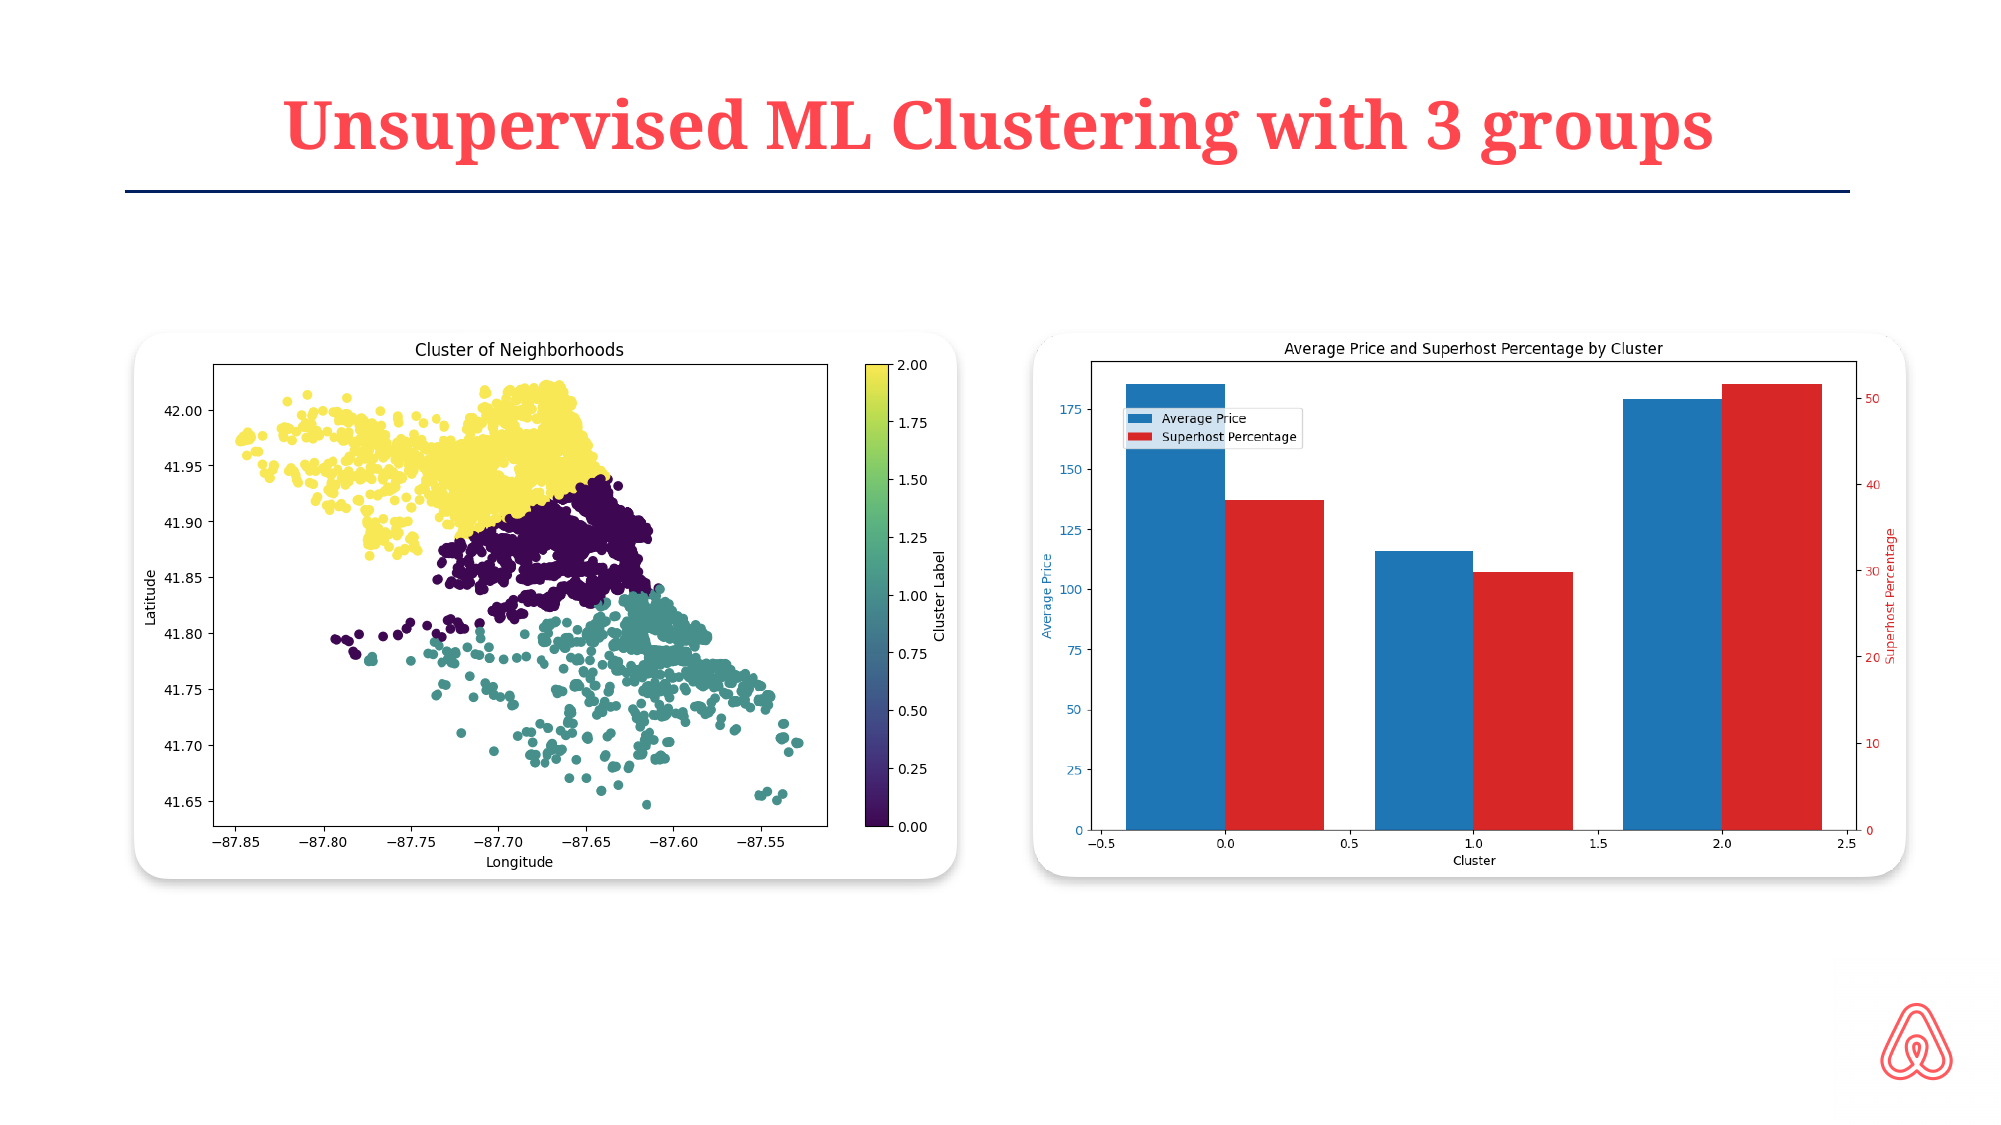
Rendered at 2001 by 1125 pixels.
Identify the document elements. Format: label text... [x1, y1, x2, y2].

picture [124, 329, 967, 895]
picture [1832, 957, 2000, 1125]
picture [1022, 328, 1917, 895]
text_box Unsupervised ML Clustering with 3 groups [137, 79, 1863, 178]
